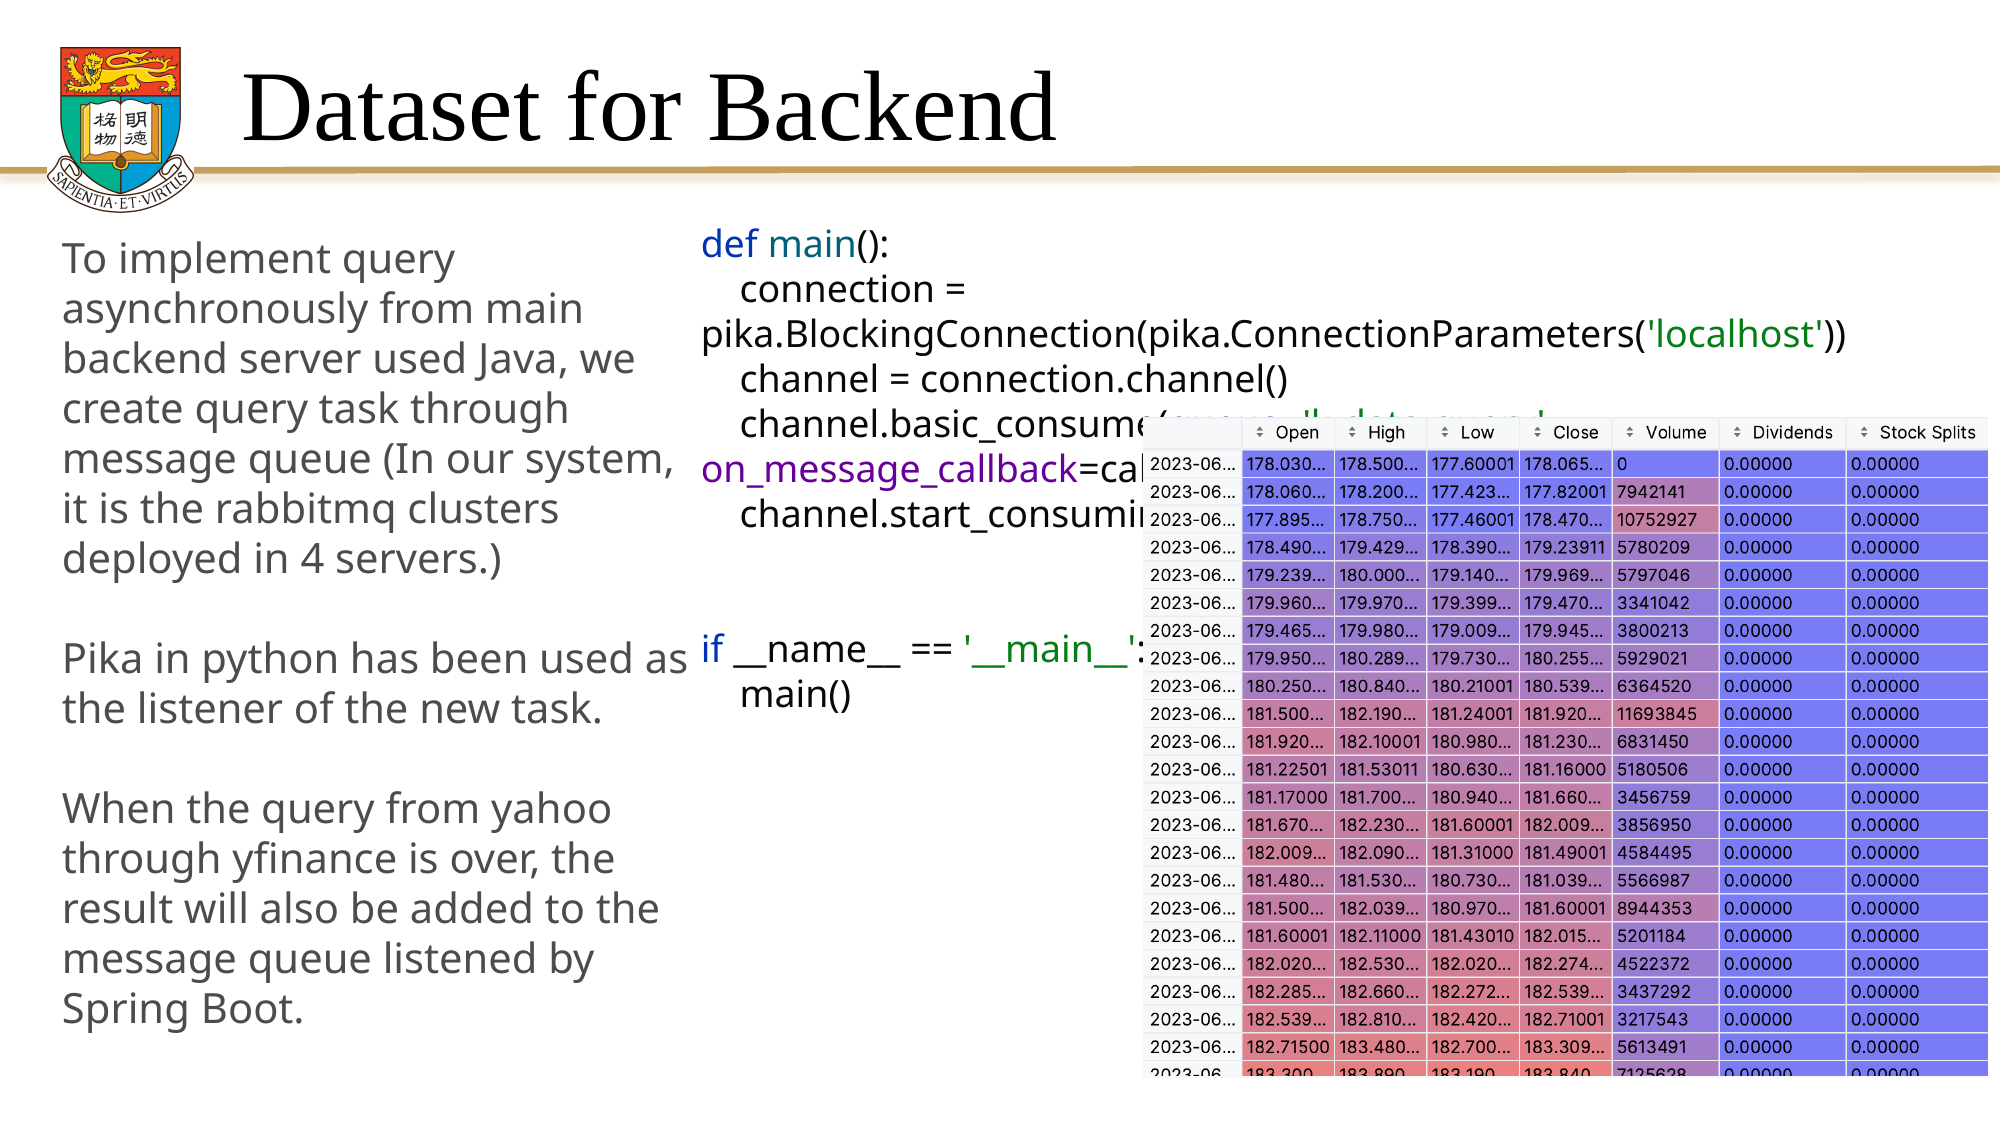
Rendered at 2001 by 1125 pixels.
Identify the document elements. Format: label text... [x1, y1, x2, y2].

picture [1143, 417, 1988, 1078]
text_box def main(): connection = pika.BlockingConnection(pika.ConnectionParameters('localhost')) channel = connection.channel() channel.basic_consume(queue='k-data-query', on_message_callback=callback, auto_ack=False) channel.start_consuming() if __name__ == '__main__': main() [686, 212, 2000, 768]
picture [47, 47, 194, 213]
text_box Dataset for Backend [226, 33, 1074, 168]
text_box To implement query asynchronously from main backend server used Java, we create query task through message queue (In our system, it is the rabbitmq clusters deployed in 4 servers.) Pika in python has been used as the listener of the new task. When the query from yahoo through yfinance is over, the result will also be added to the message queue listened by Spring Boot. [47, 224, 686, 387]
